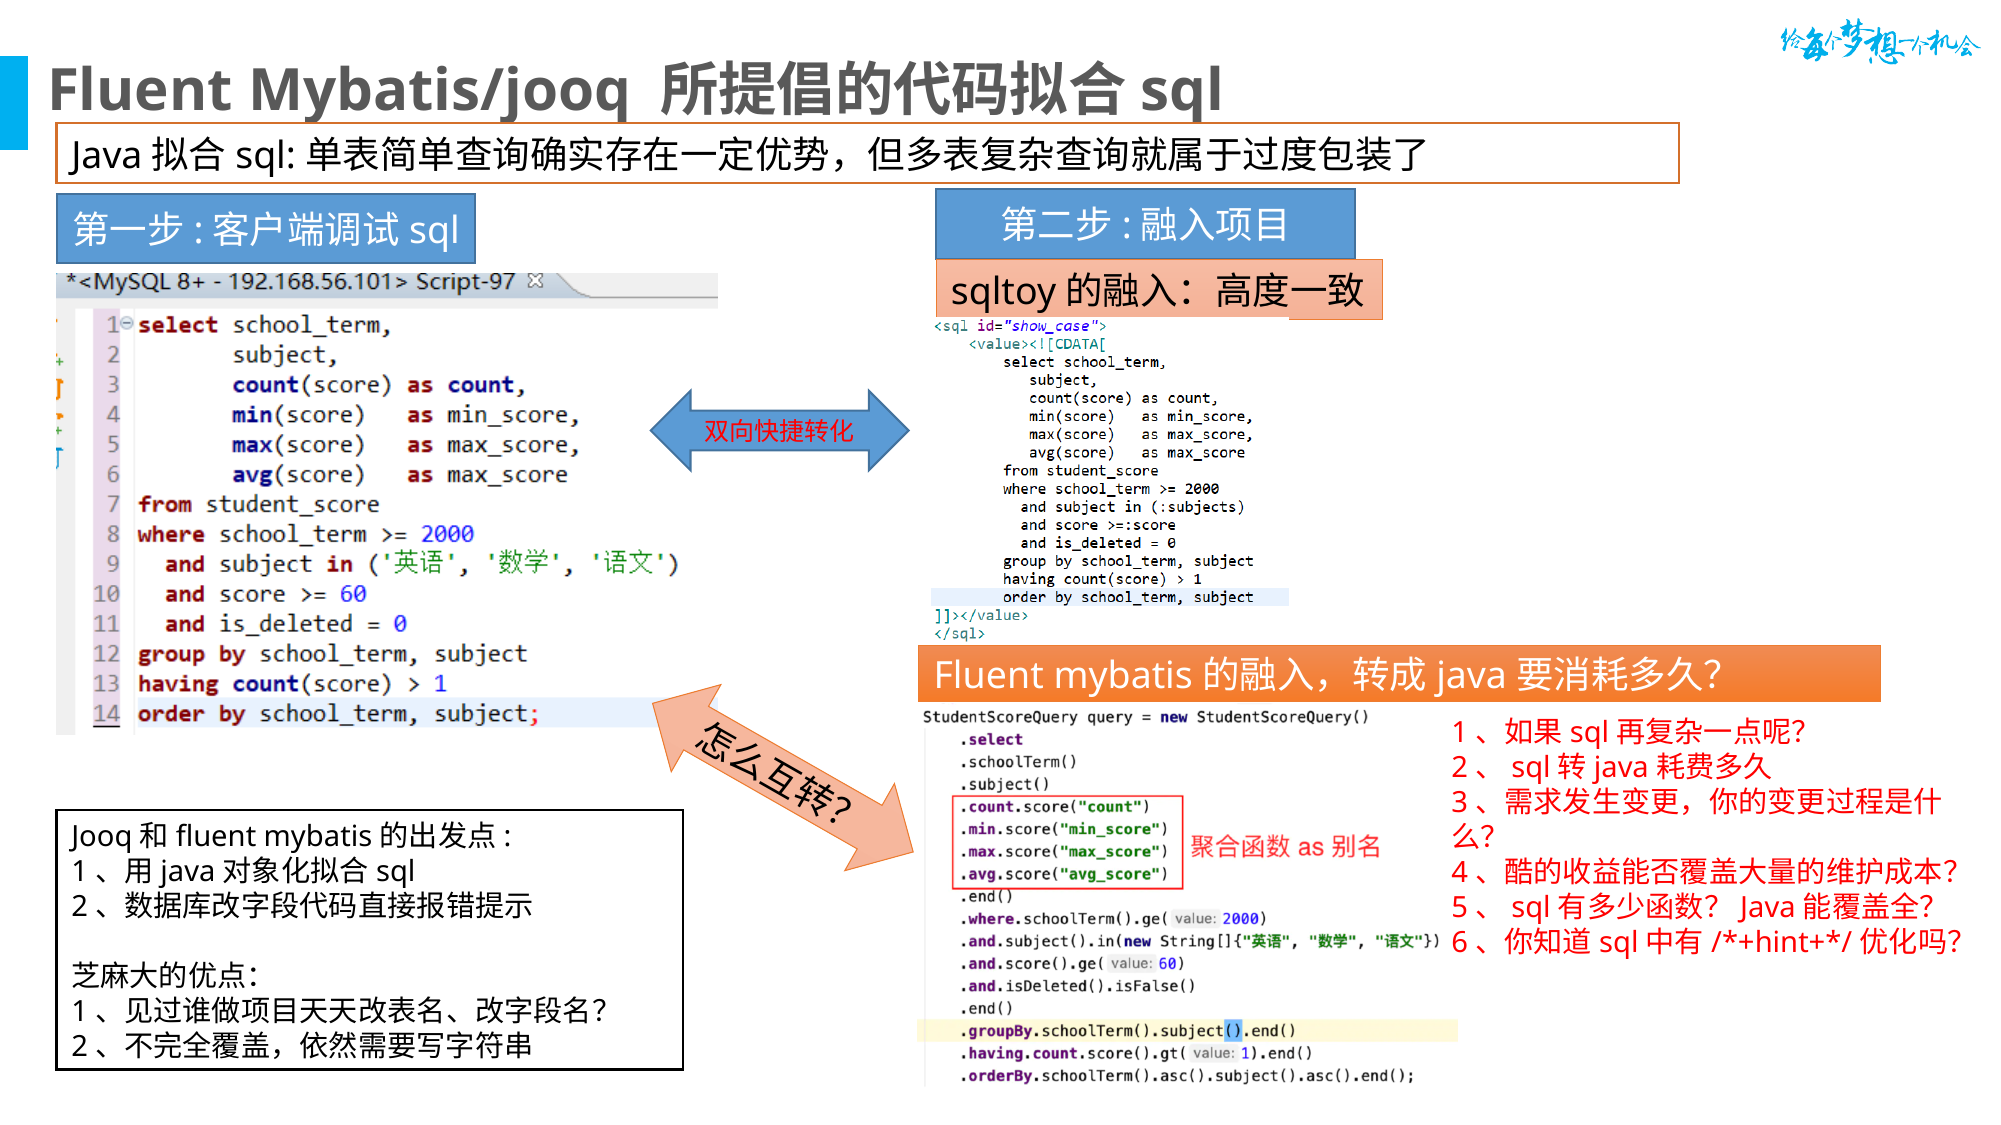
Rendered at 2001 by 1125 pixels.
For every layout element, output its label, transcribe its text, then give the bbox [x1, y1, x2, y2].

picture [1775, 15, 1987, 72]
text_box [0, 56, 28, 150]
picture [931, 317, 1289, 642]
text_box Jooq和fluent mybatis的出发点: 1、用java对象化拟合sql 2、数据库改字段代码直接报错提示 芝麻大的优点： 1、见过谁做项目天天改表名、改字段名？ 2、不完全覆盖，依然需要写字符串 [55, 809, 684, 1071]
text_box 第二步:融入项目 [935, 188, 1356, 260]
text_box Java拟合sql:单表简单查询确实存在一定优势，但多表复杂查询就属于过度包装了 [55, 122, 1680, 184]
text_box Fluent Mybatis/jooq 所提倡的代码拟合sql [32, 44, 1633, 130]
text_box sqltoy的融入：高度一致 [936, 259, 1383, 320]
picture [916, 703, 1458, 1088]
text_box Fluent mybatis的融入，转成java要消耗多久？ [918, 645, 1881, 702]
text_box 怎么互转？ [660, 711, 914, 872]
picture [56, 273, 718, 735]
text_box 双向快捷转化 [718, 388, 911, 473]
text_box 1、如果sql再复杂一点呢？ 2、sql转java耗费多久 3、需求发生变更，你的变更过程是什么？ 4、酷的收益能否覆盖大量的维护成本？ 5、sql有多少函数？Java能覆盖全？ 6、你知道sql中有/*+hint+*/优化吗？ [1458, 706, 1978, 966]
text_box 第一步:客户端调试sql [56, 193, 476, 264]
